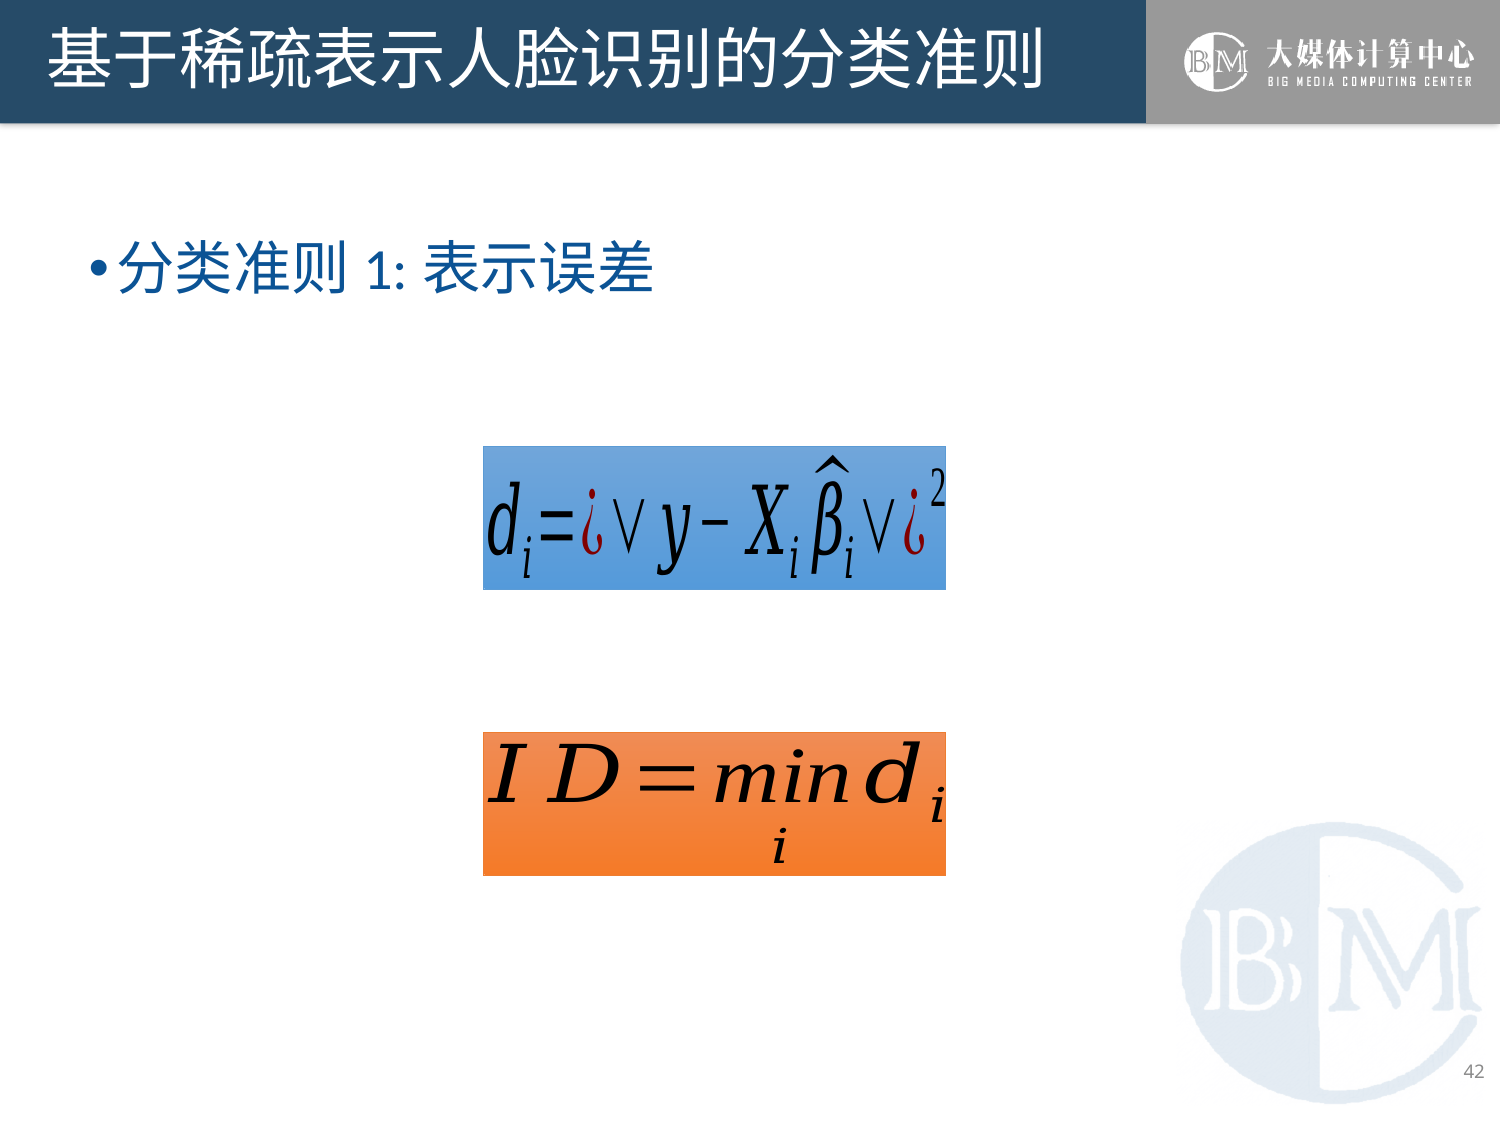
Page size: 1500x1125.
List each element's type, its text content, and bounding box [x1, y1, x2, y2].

title 基于稀疏表示人脸识别的分类准则 [0, 0, 1136, 124]
list 分类准则1:表示误差 [73, 231, 1368, 946]
slide_number 42 [1162, 1042, 1500, 1103]
picture [1146, 0, 1500, 124]
